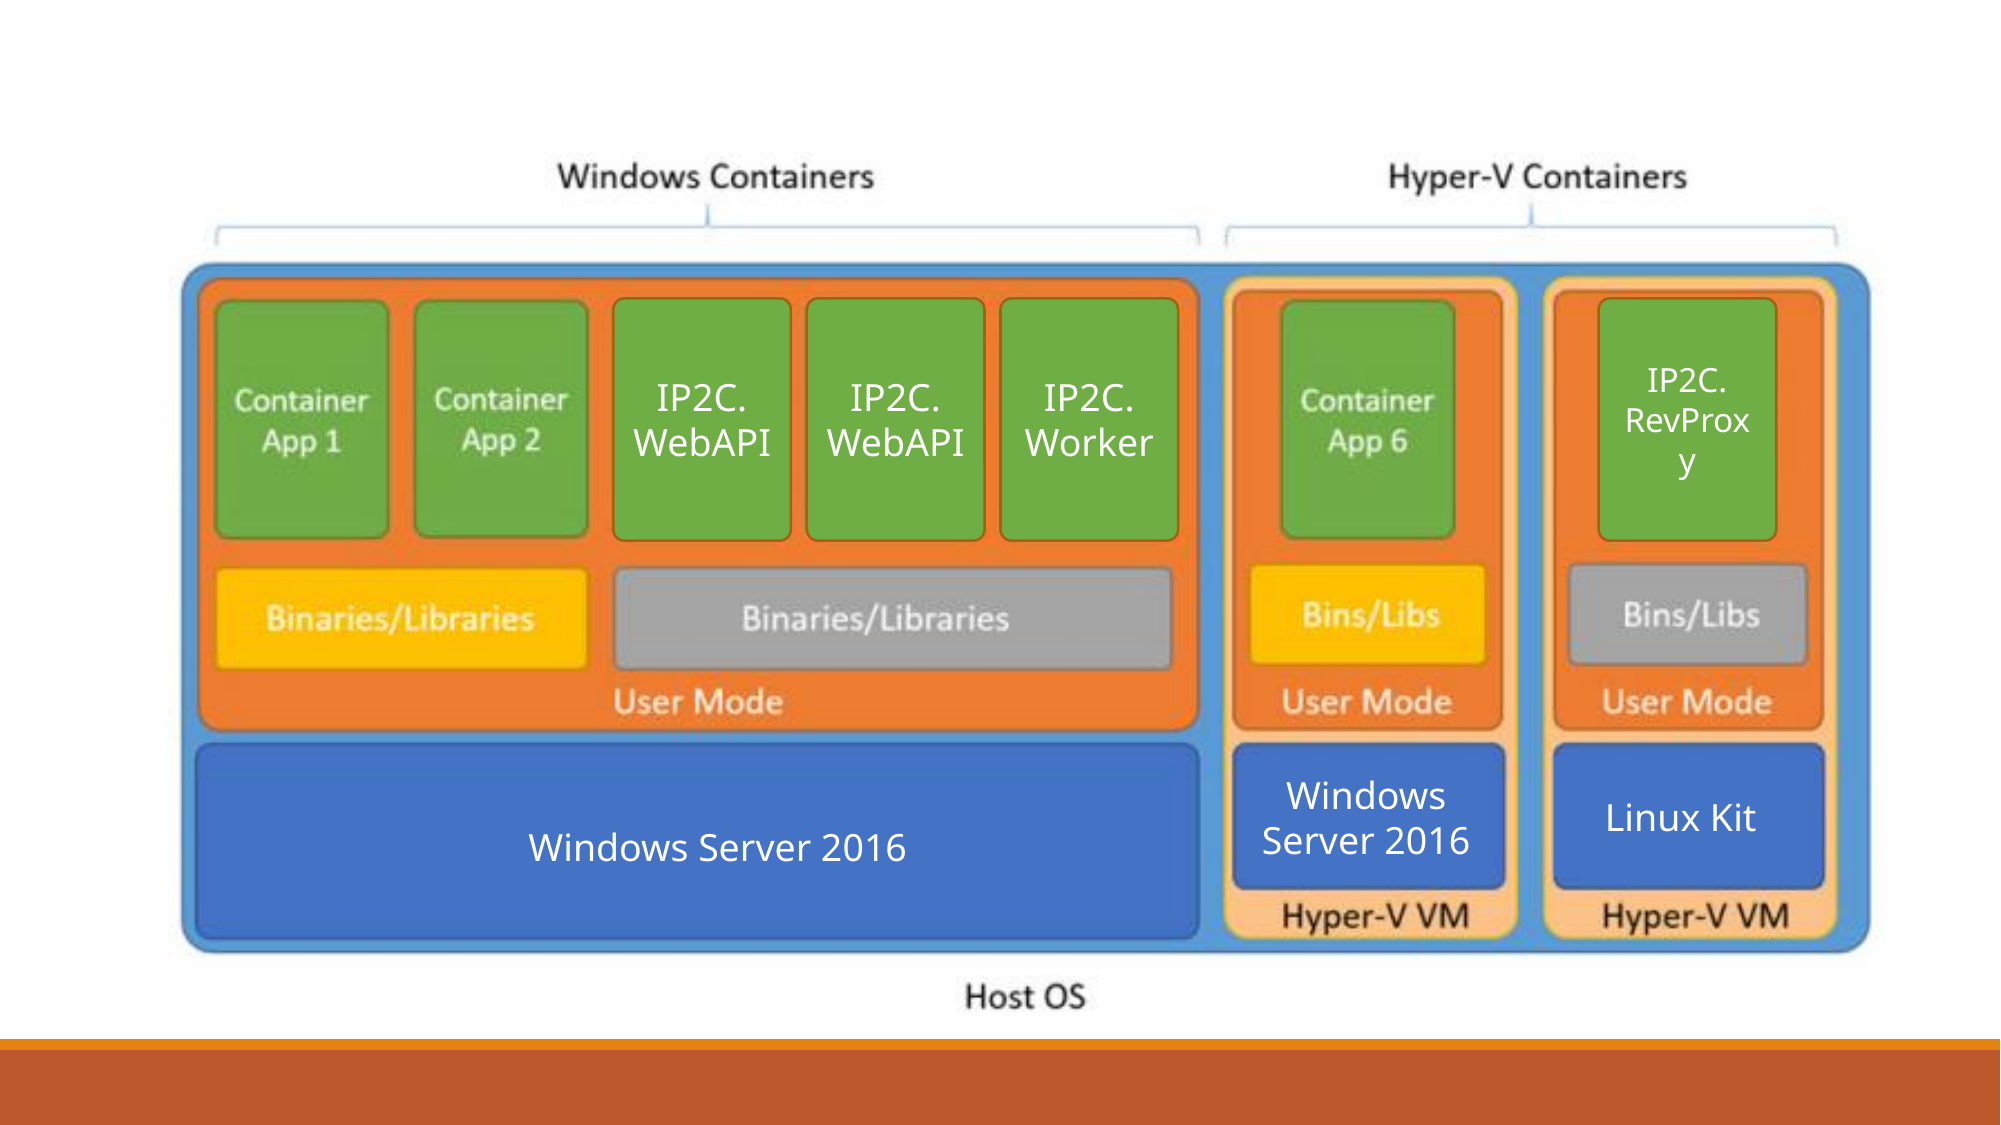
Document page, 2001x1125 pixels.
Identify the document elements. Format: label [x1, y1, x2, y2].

picture [133, 134, 1922, 1025]
